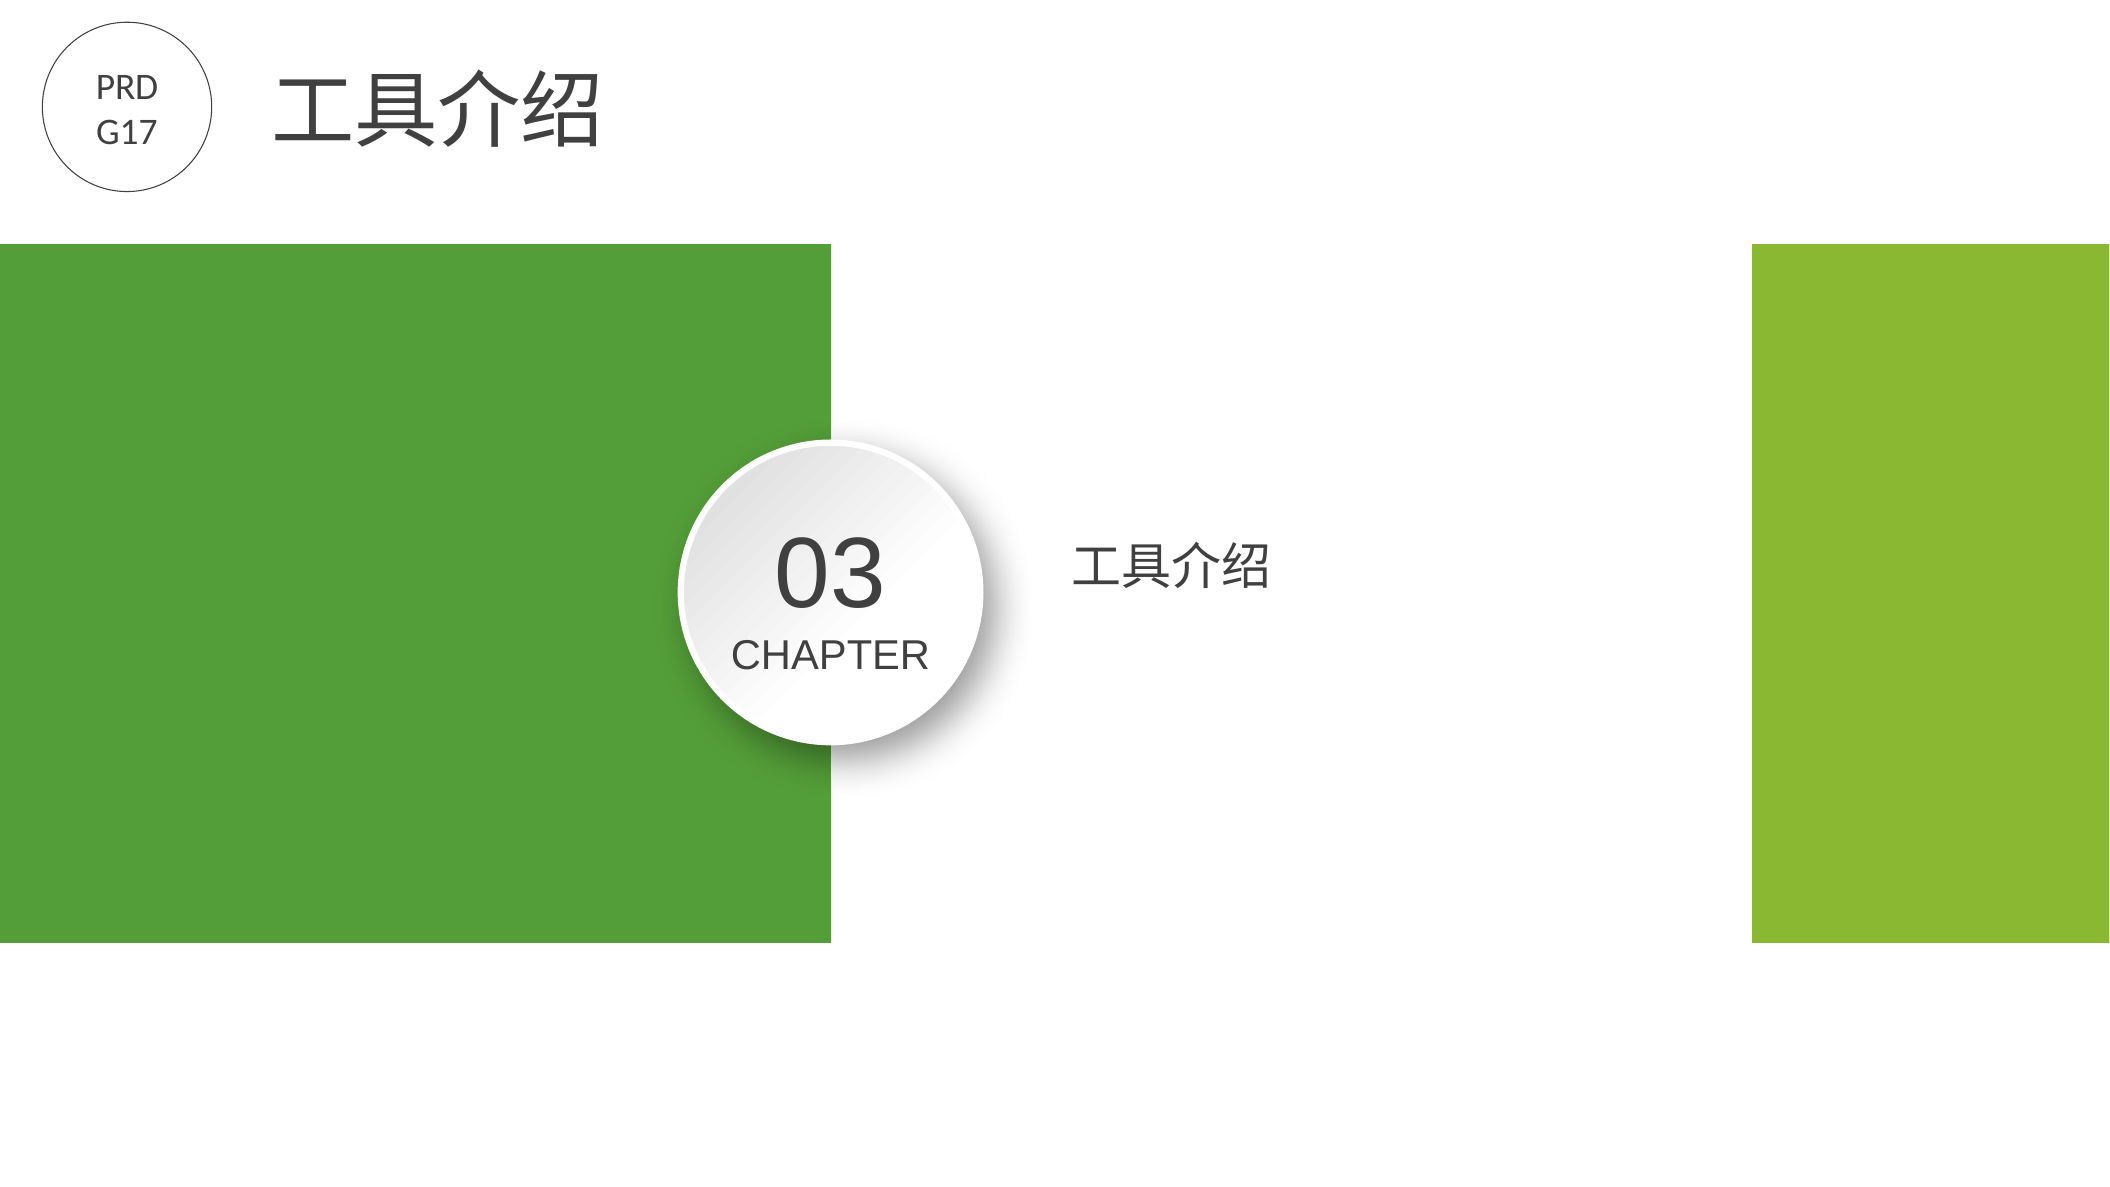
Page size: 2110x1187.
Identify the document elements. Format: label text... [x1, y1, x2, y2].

text_box 03 CHAPTER [706, 507, 955, 678]
text_box [1751, 243, 2110, 943]
text_box PRD G17 [41, 21, 213, 193]
text_box [0, 243, 832, 943]
text_box [679, 441, 982, 744]
text_box 工具介绍 [1071, 534, 1595, 595]
text_box 工具介绍 [271, 56, 919, 157]
